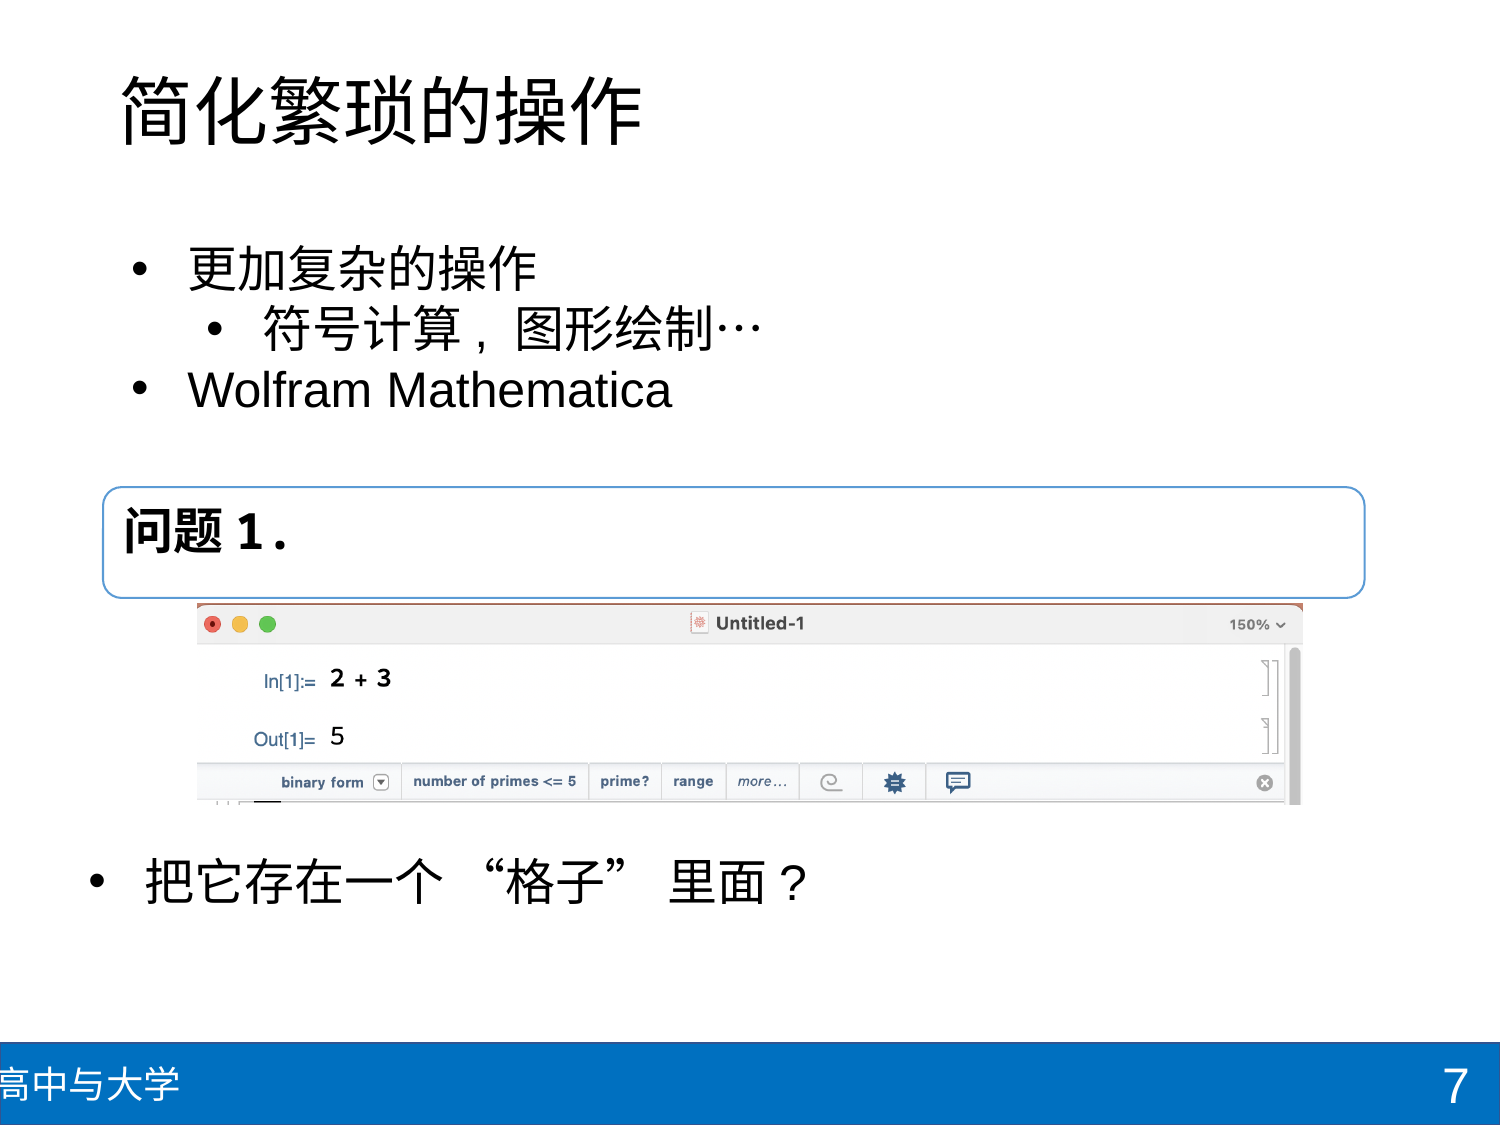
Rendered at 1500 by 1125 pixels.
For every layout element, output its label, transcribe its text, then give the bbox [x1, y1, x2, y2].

slide_number 7 [1147, 1054, 1485, 1114]
text_box 更加复杂的操作 符号计算, 图形绘制… Wolfram Mathematica [116, 230, 779, 426]
picture [197, 603, 1303, 805]
text_box 把它存在一个 “格子” 里面? [73, 843, 822, 918]
title 简化繁琐的操作 [103, 59, 1397, 171]
